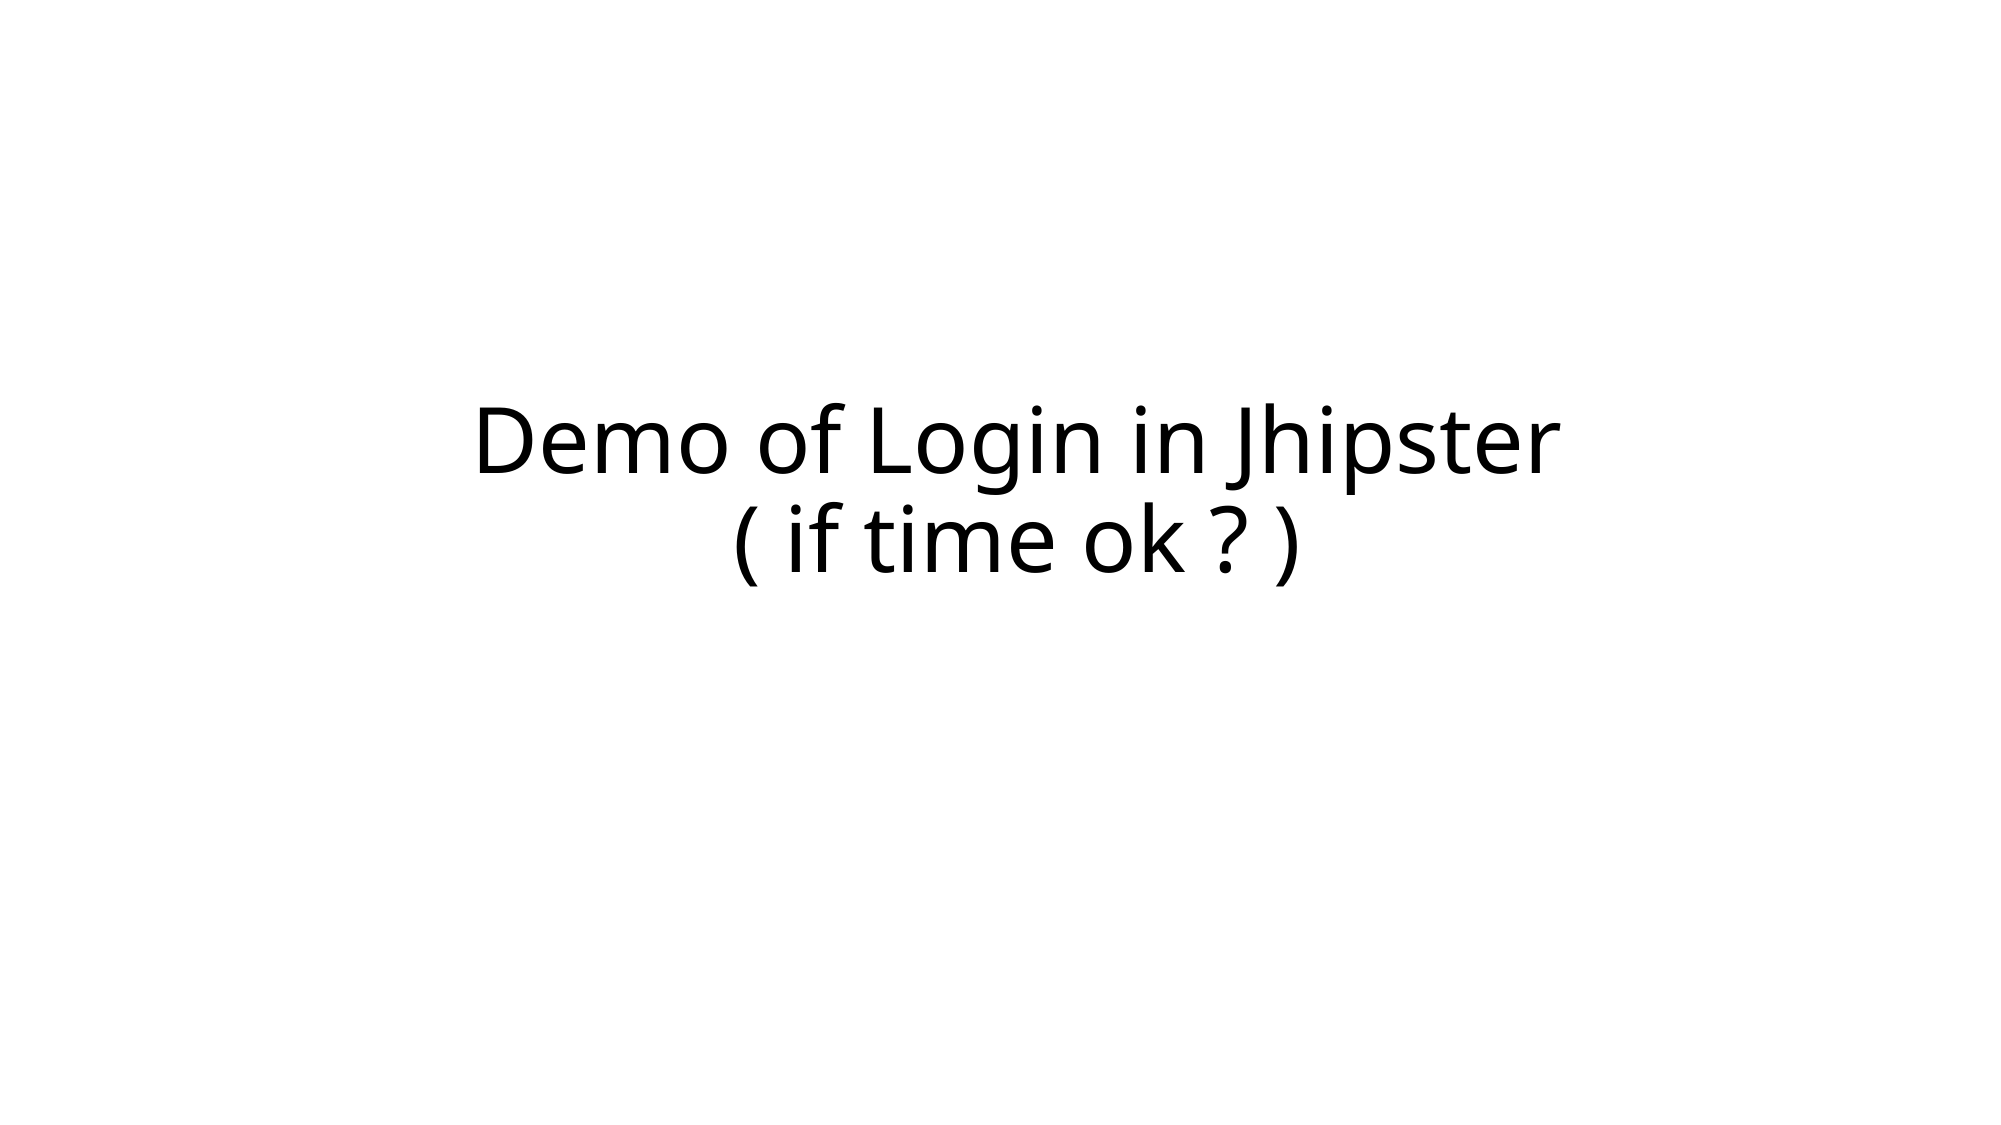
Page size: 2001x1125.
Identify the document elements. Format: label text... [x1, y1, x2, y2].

title Demo of Login in Jhipster ( if time ok ? ) [155, 384, 1880, 603]
